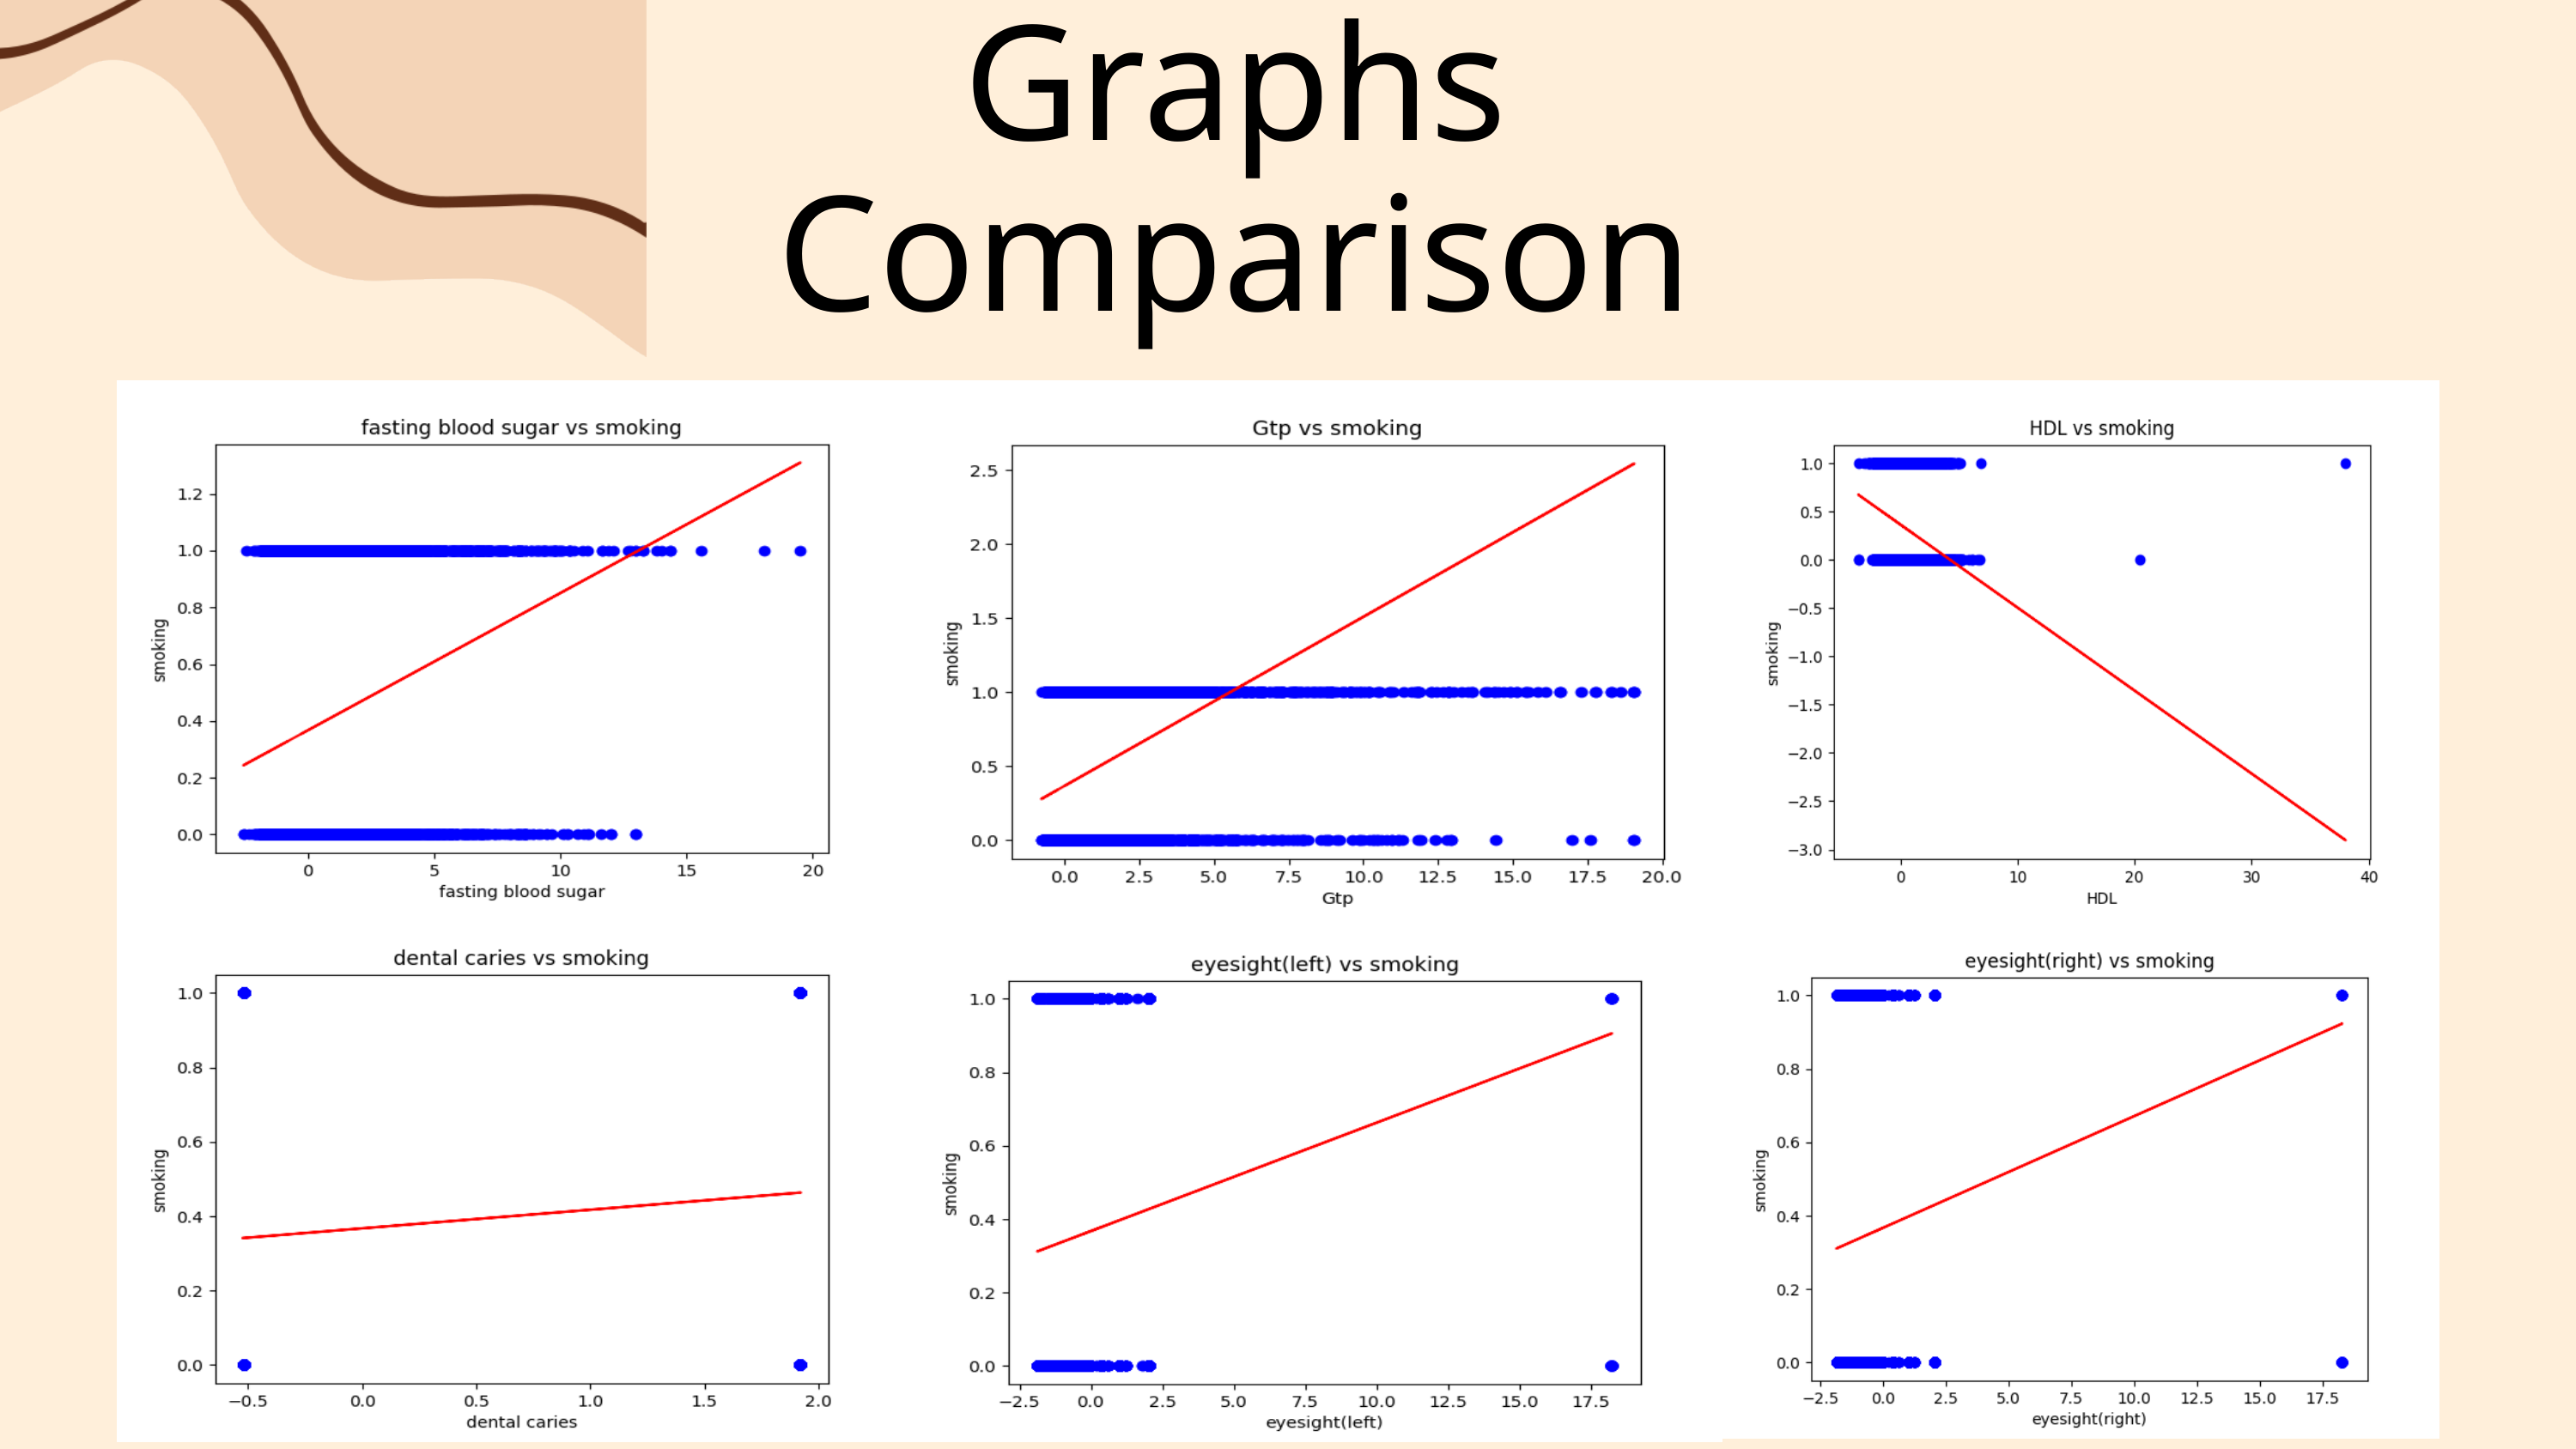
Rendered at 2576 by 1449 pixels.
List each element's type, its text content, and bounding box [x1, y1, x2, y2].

text_box Graphs Comparison [647, 200, 1968, 320]
picture [117, 379, 2439, 1442]
text_box [0, 0, 647, 357]
